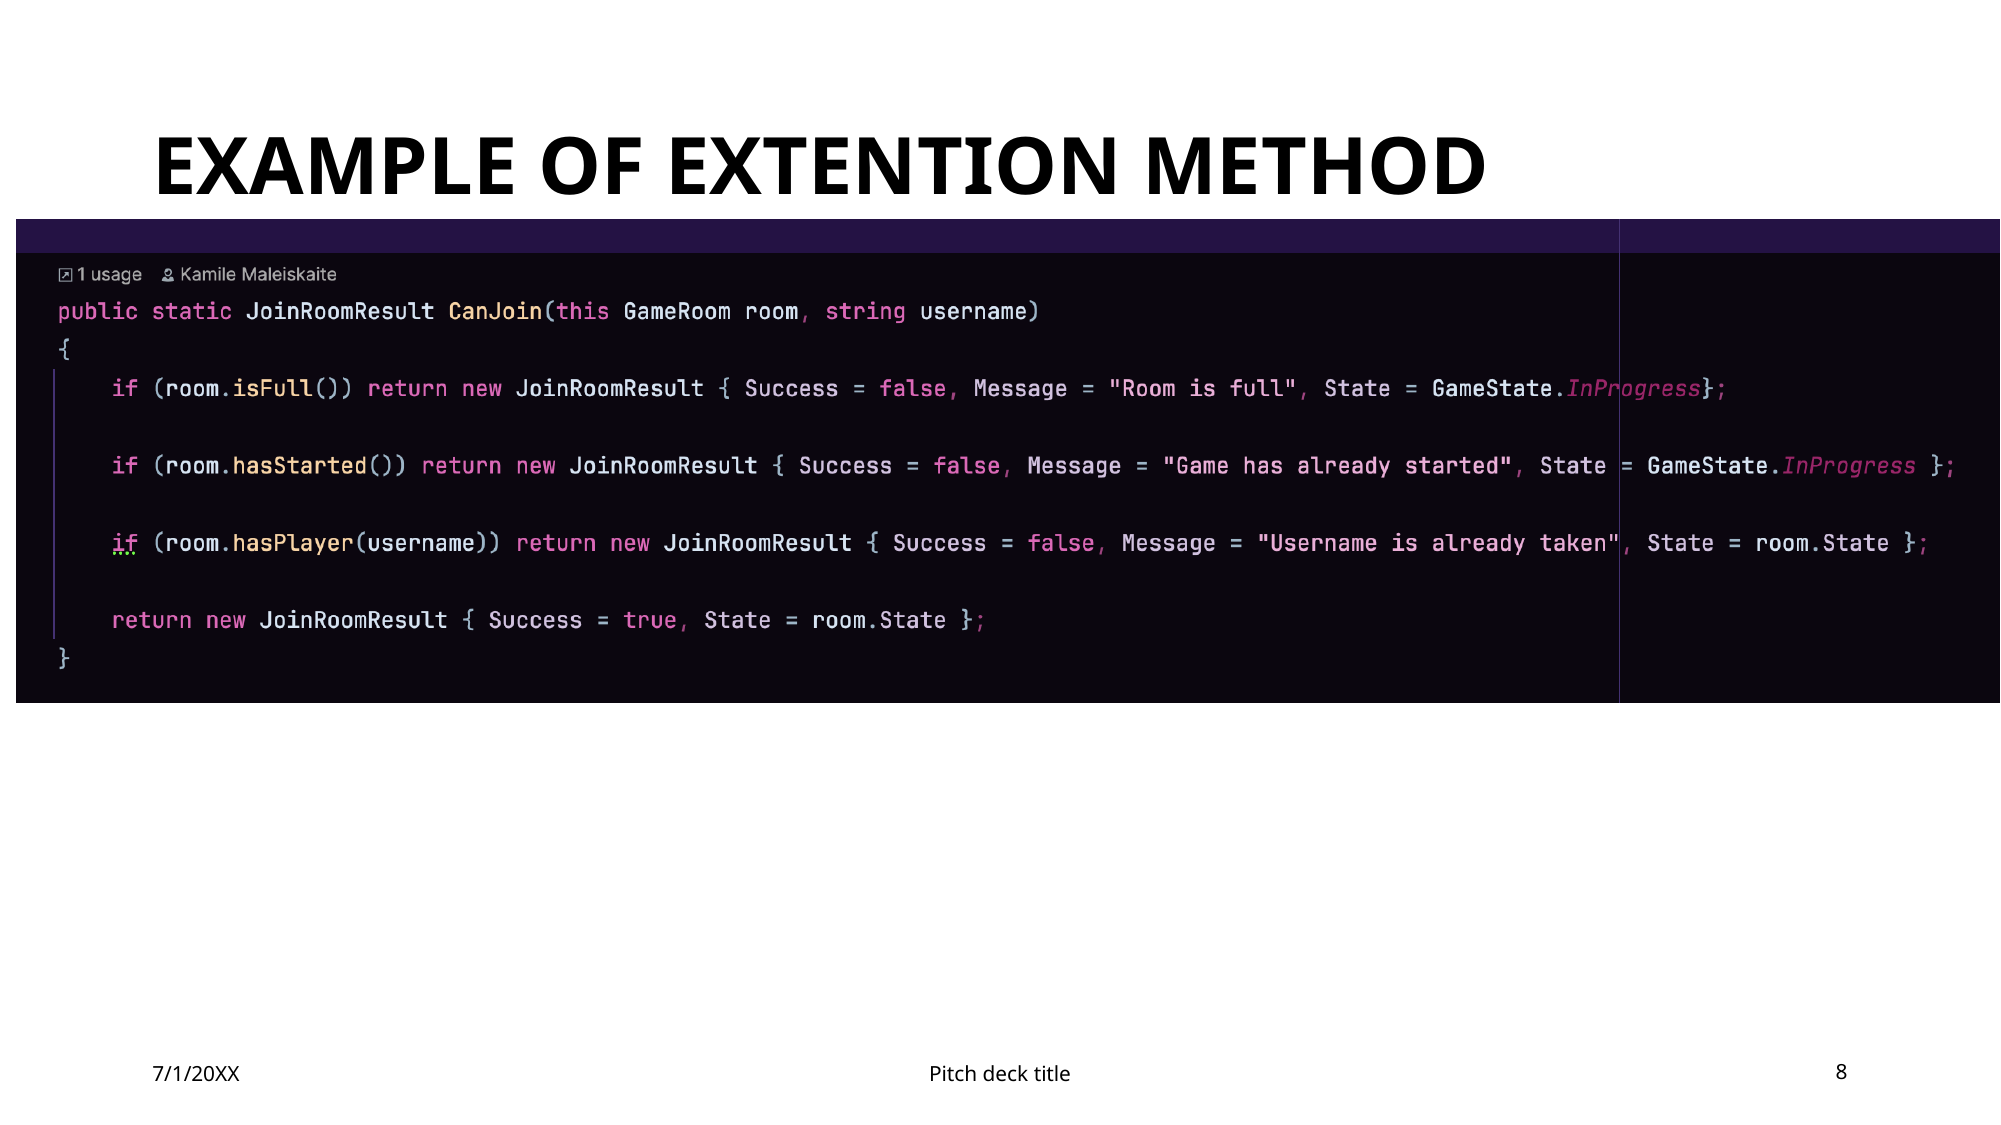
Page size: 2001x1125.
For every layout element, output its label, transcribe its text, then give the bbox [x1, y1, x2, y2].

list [16, 219, 2000, 703]
slide_number 8 [1412, 1042, 1863, 1103]
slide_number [137, 1042, 588, 1103]
title EXAMPLE OF EXTENTION METHOD [137, 59, 1863, 219]
footer Pitch deck title [662, 1042, 1338, 1103]
